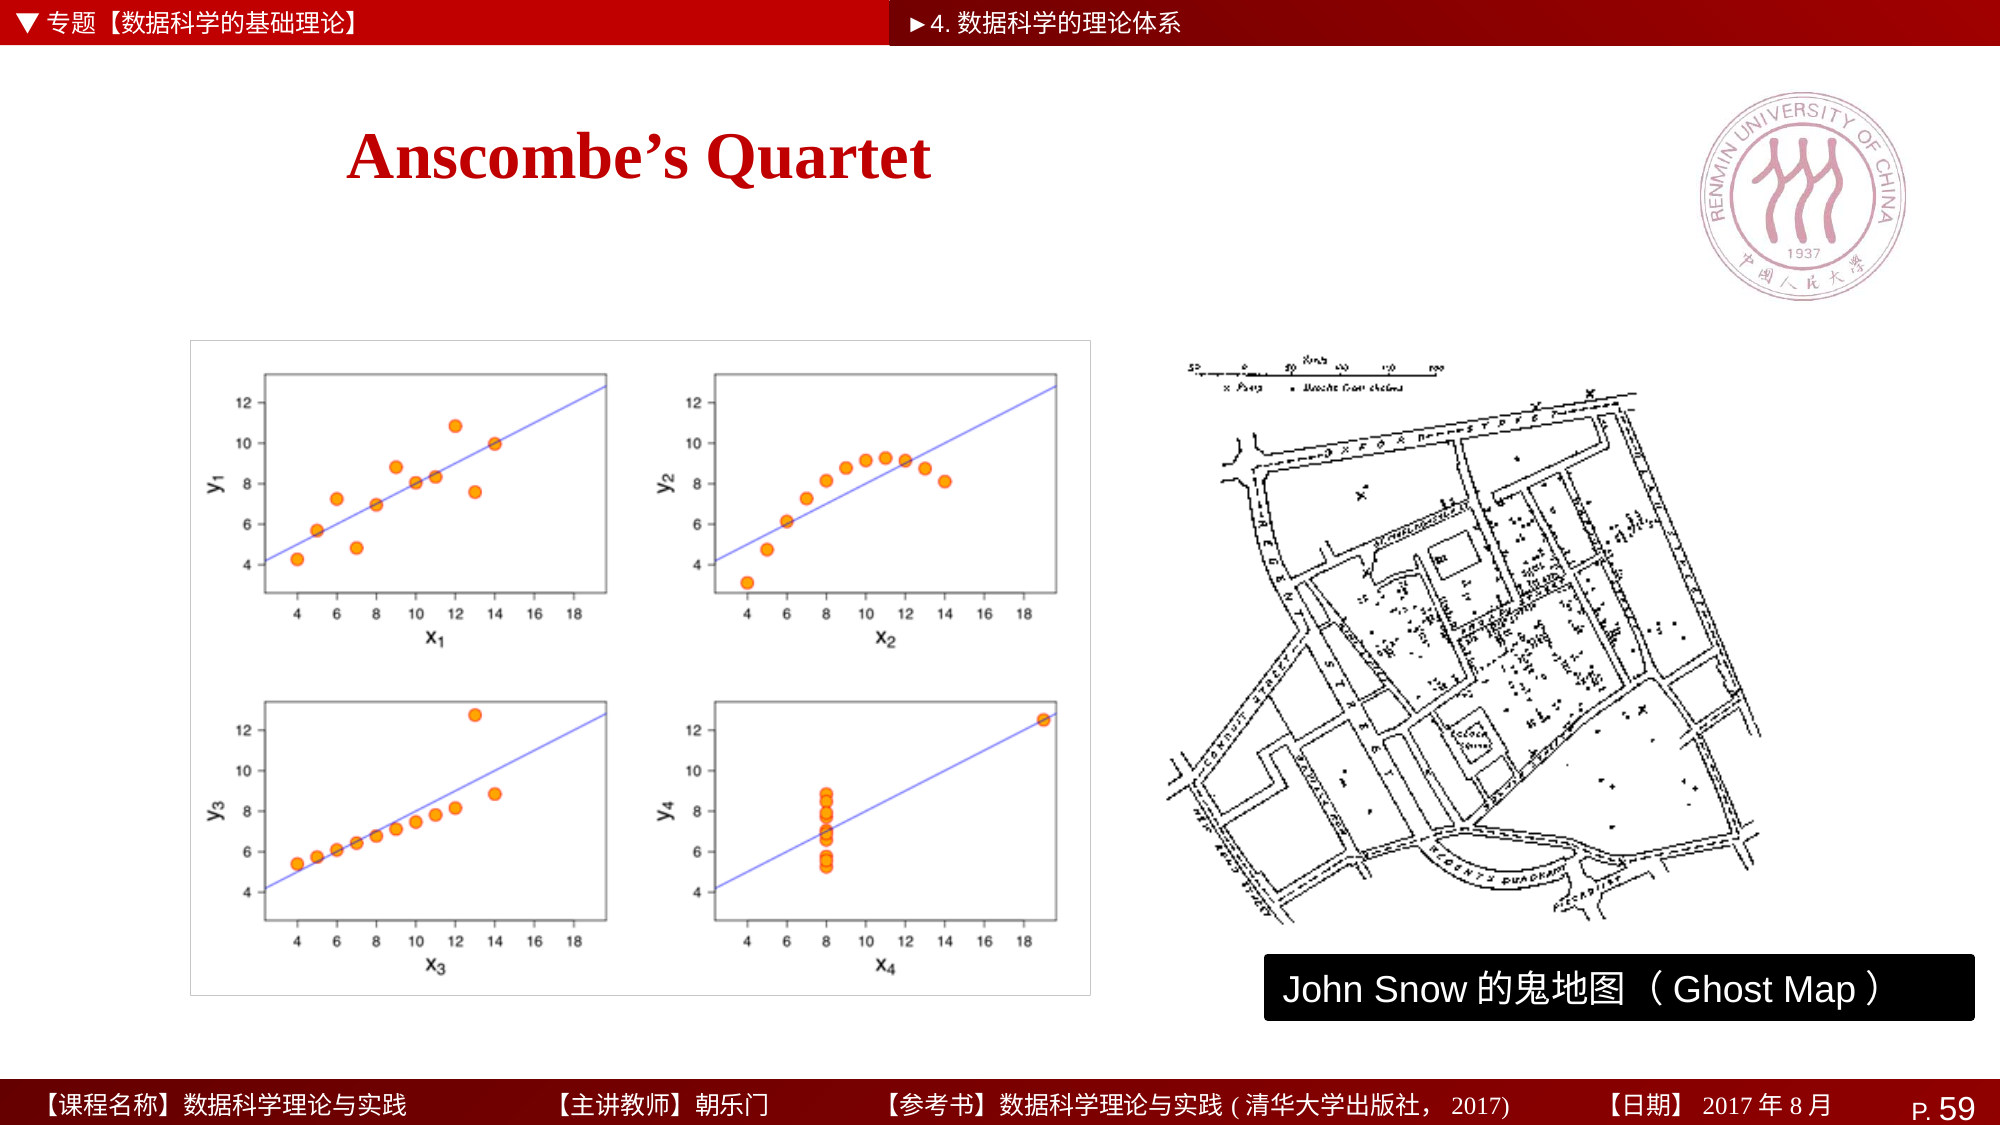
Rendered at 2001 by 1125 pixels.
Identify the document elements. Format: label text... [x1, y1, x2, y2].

picture [187, 337, 1093, 997]
title Anscombe’s Quartet [66, 143, 1213, 242]
list ▼专题【数据科学的基础理论】 [0, 0, 725, 43]
picture [1129, 341, 1792, 934]
picture [1696, 89, 1910, 304]
list ►4.数据科学的理论体系 [890, 0, 1249, 43]
text_box John Snow的鬼地图（Ghost Map） [1264, 954, 1975, 1021]
